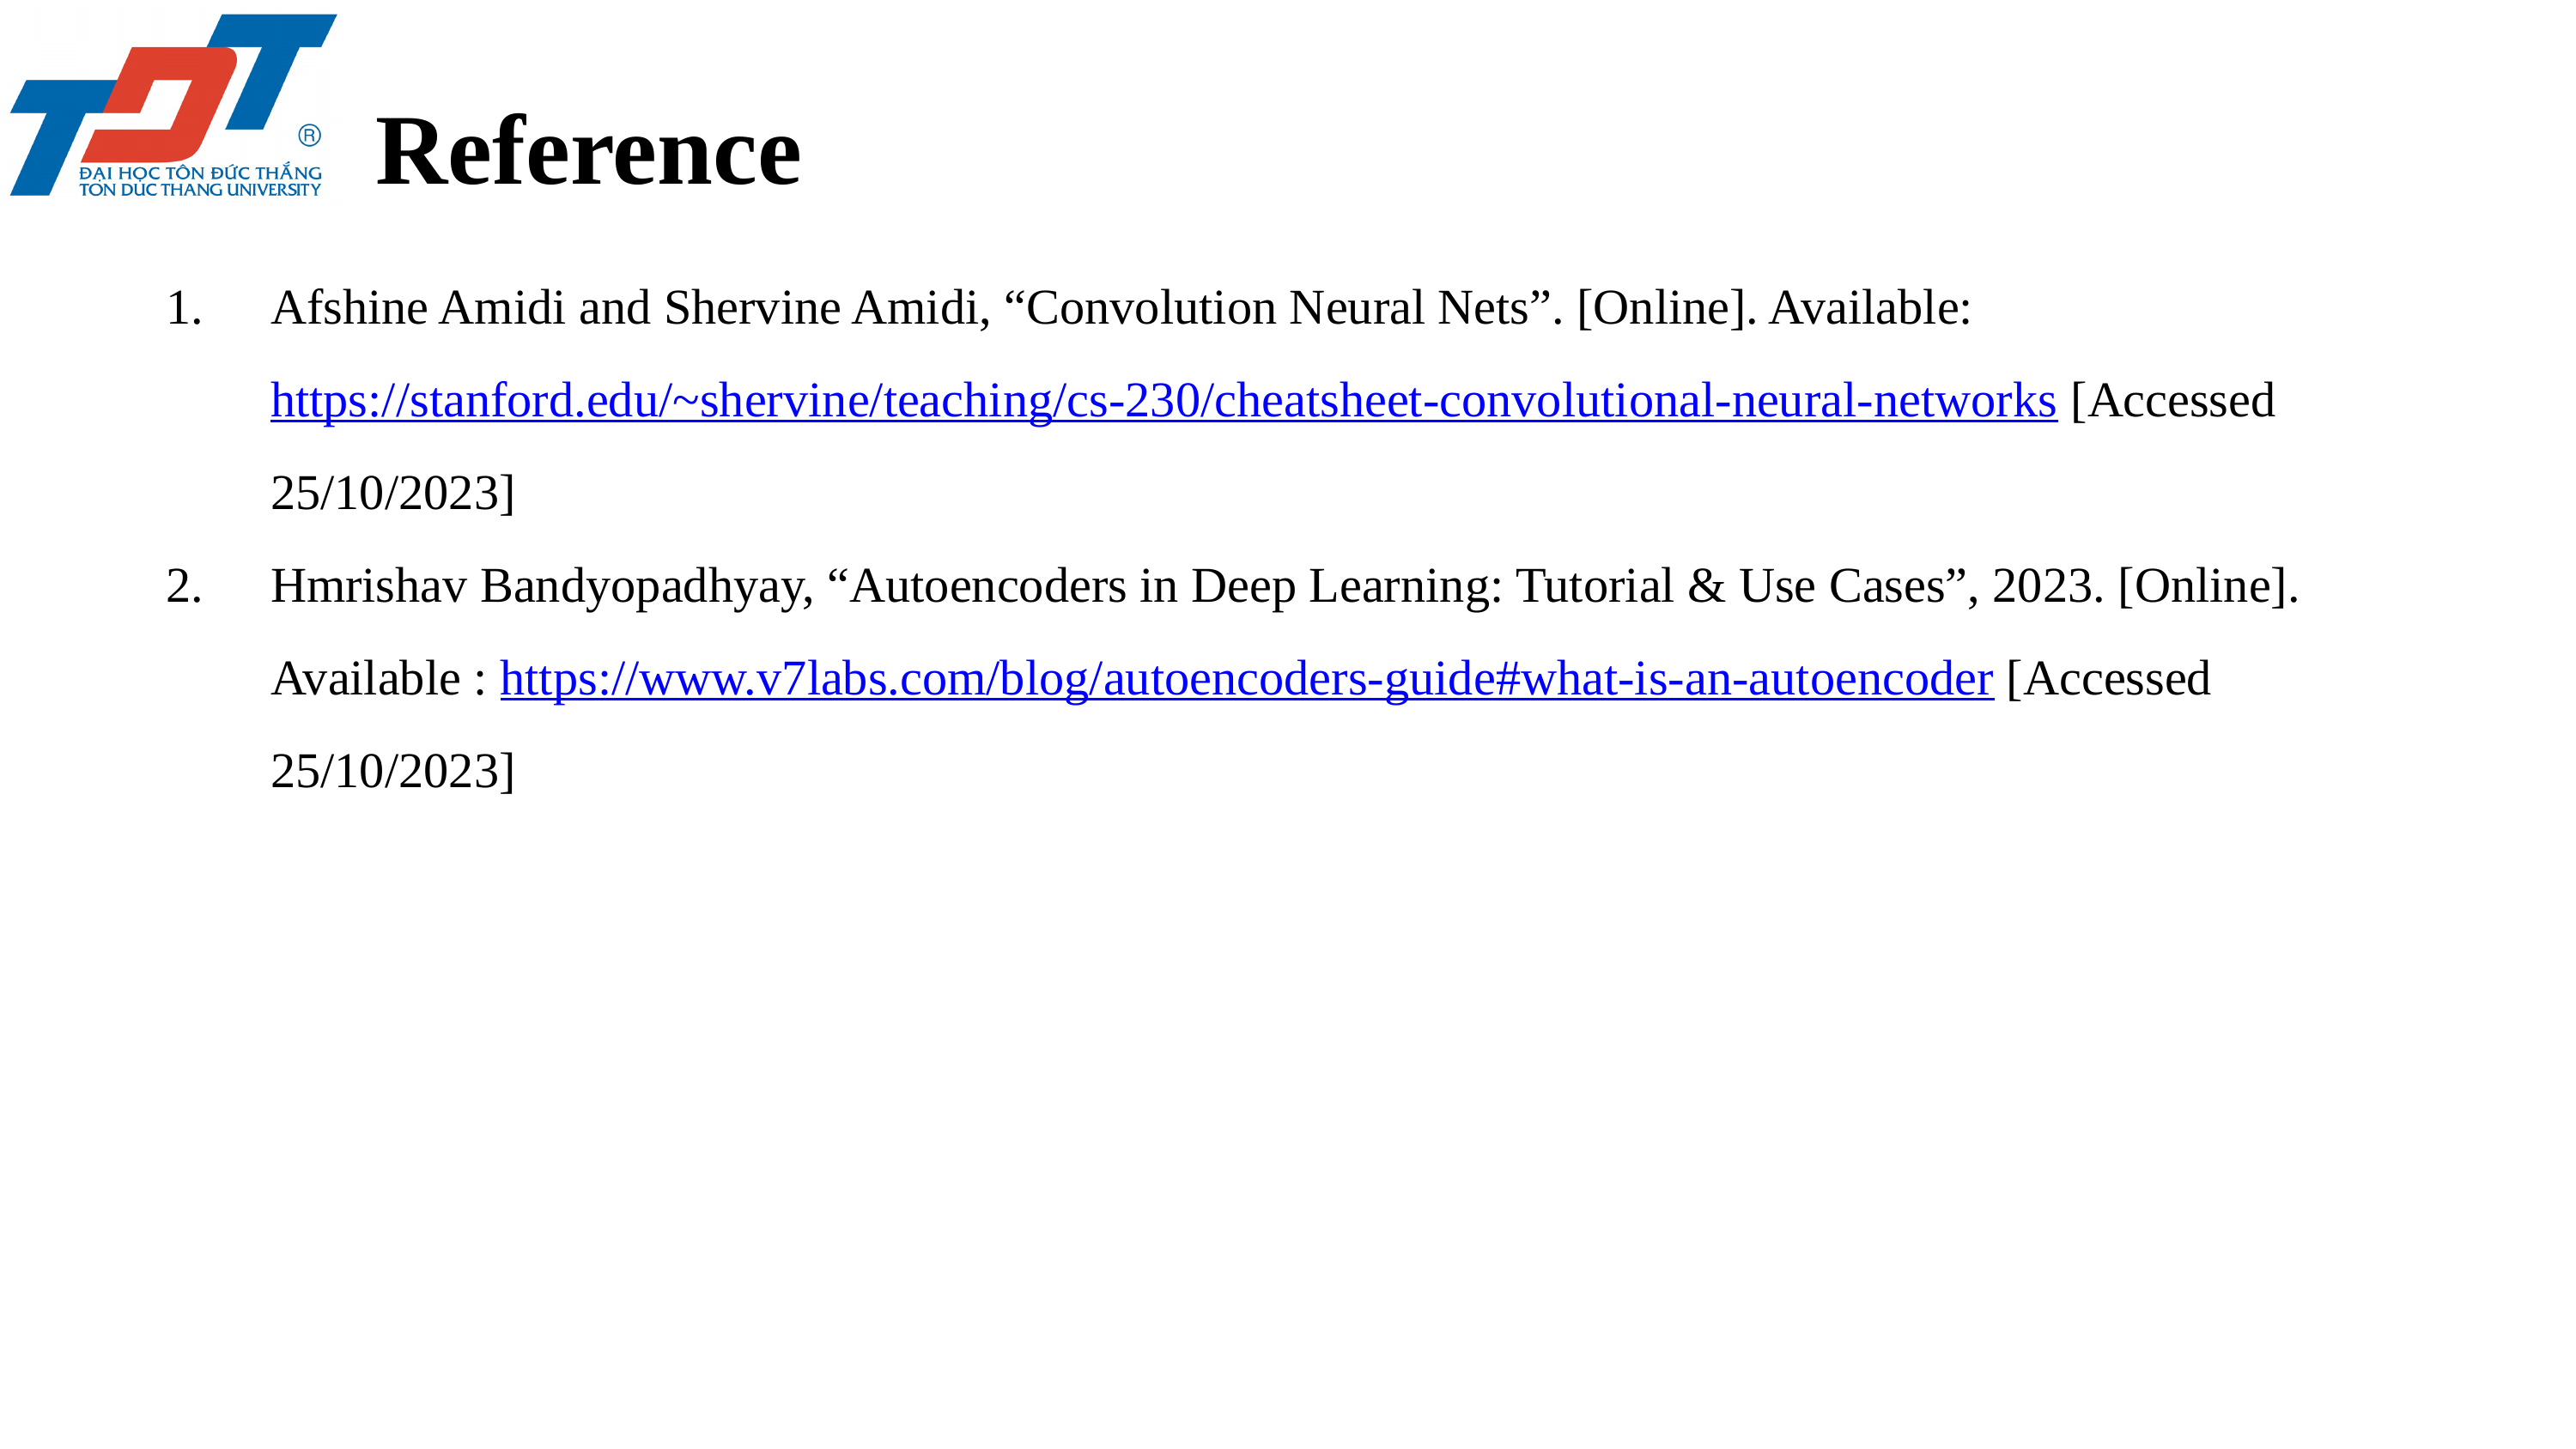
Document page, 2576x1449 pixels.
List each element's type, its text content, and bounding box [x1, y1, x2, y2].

text_box Reference [375, 64, 2461, 204]
text_box Afshine Amidi and Shervine Amidi, “Convolution Neural Nets”. [Online]. Available: https://stanford.edu/~shervine/teaching/cs-230/cheatsheet-convolutional-neural-networks [Accessed 25/10/2023] Hmrishav Bandyopadhyay, “Autoencoders in Deep Learning: Tutorial & Use Cases”, 2023. [Online]. Available : https://www.v7labs.com/blog/autoencoders-guide#what-is-an-autoencoder [Accessed 25/10/2023] [166, 241, 2410, 890]
text_box [0, 3, 347, 205]
